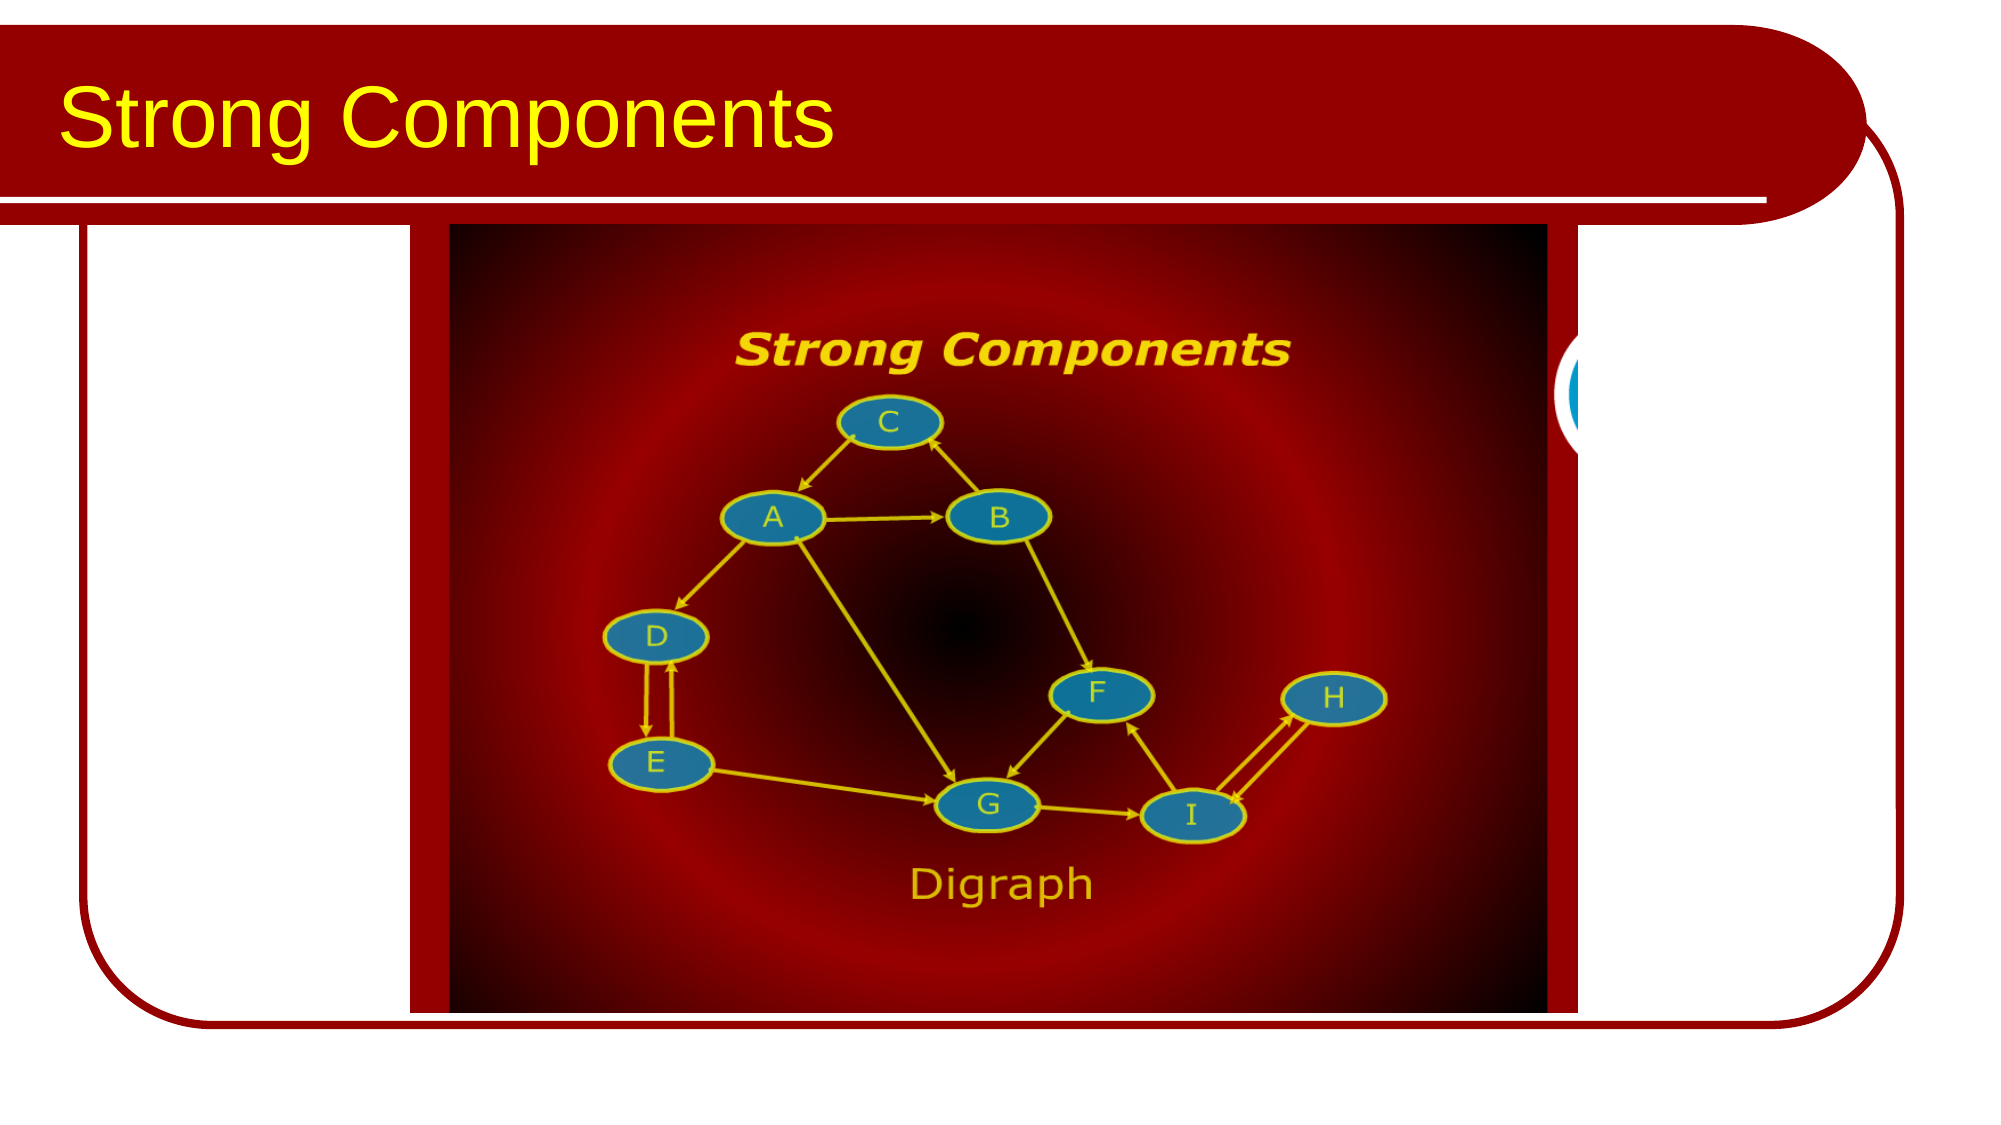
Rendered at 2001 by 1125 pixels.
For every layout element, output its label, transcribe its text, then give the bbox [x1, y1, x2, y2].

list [410, 224, 1578, 1013]
title Strong Components [42, 37, 1796, 188]
